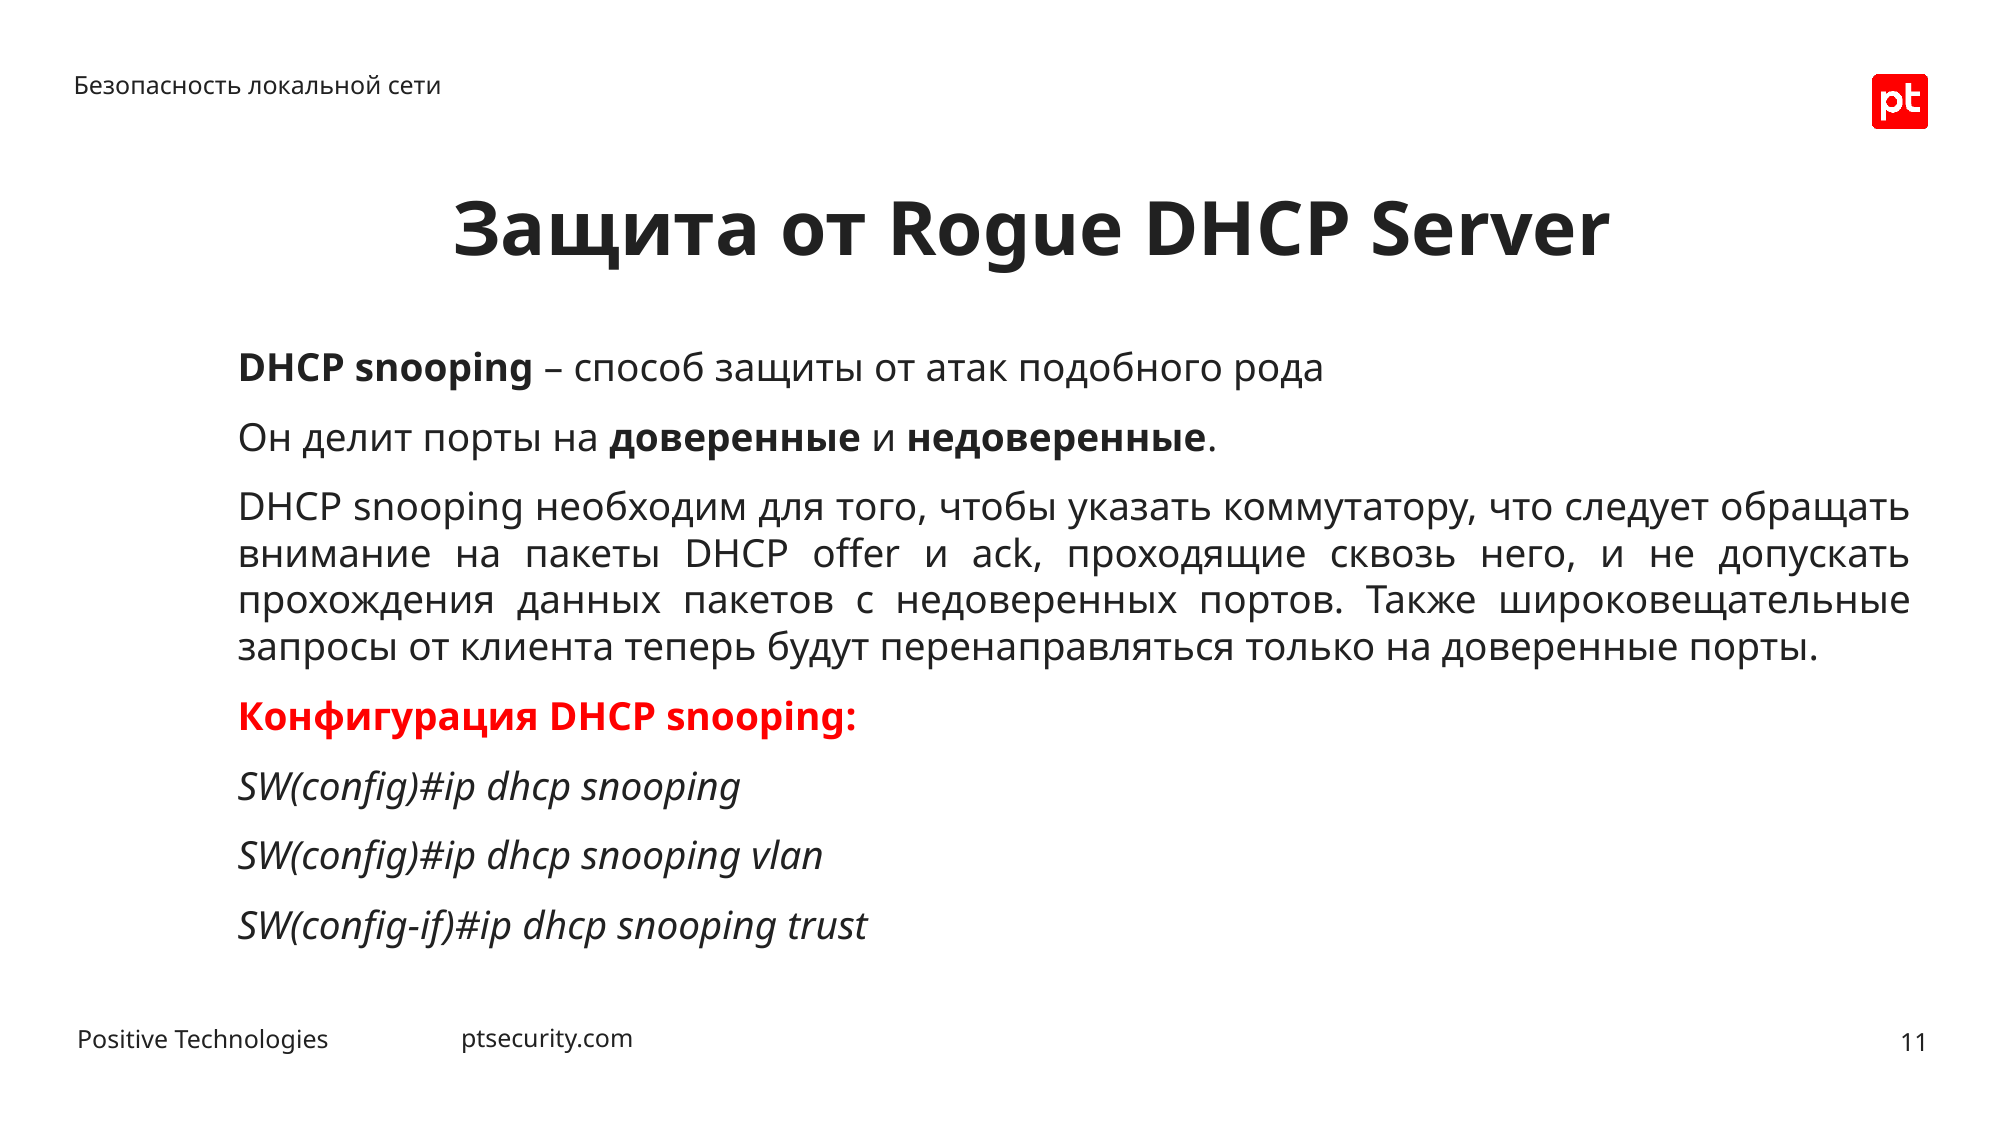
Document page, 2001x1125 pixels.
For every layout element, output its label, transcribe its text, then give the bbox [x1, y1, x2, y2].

list Безопасность локальной сети [58, 54, 1609, 115]
picture [1872, 74, 1928, 129]
title Защита от Rogue DHCP Server [437, 173, 1700, 354]
slide_number 11 [1608, 1013, 1944, 1074]
list DHCP snooping – способ защиты от атак подобного рода Он делит порты на доверенные и недоверенные. DHCP snooping необходим для того, чтобы указать коммутатору, что следует обращать внимание на пакеты DHCP offer и ack, проходящие сквозь него, и не допускать прохождения данных пакетов с недоверенных портов. Также широковещательные запросы от клиента теперь будут перенаправляться только на доверенные порты. Конфигурация DHCP snooping: SW(config)#ip dhcp snooping SW(config)#ip dhcp snooping vlan SW(config-if)#ip dhcp snooping trust [222, 335, 1928, 977]
